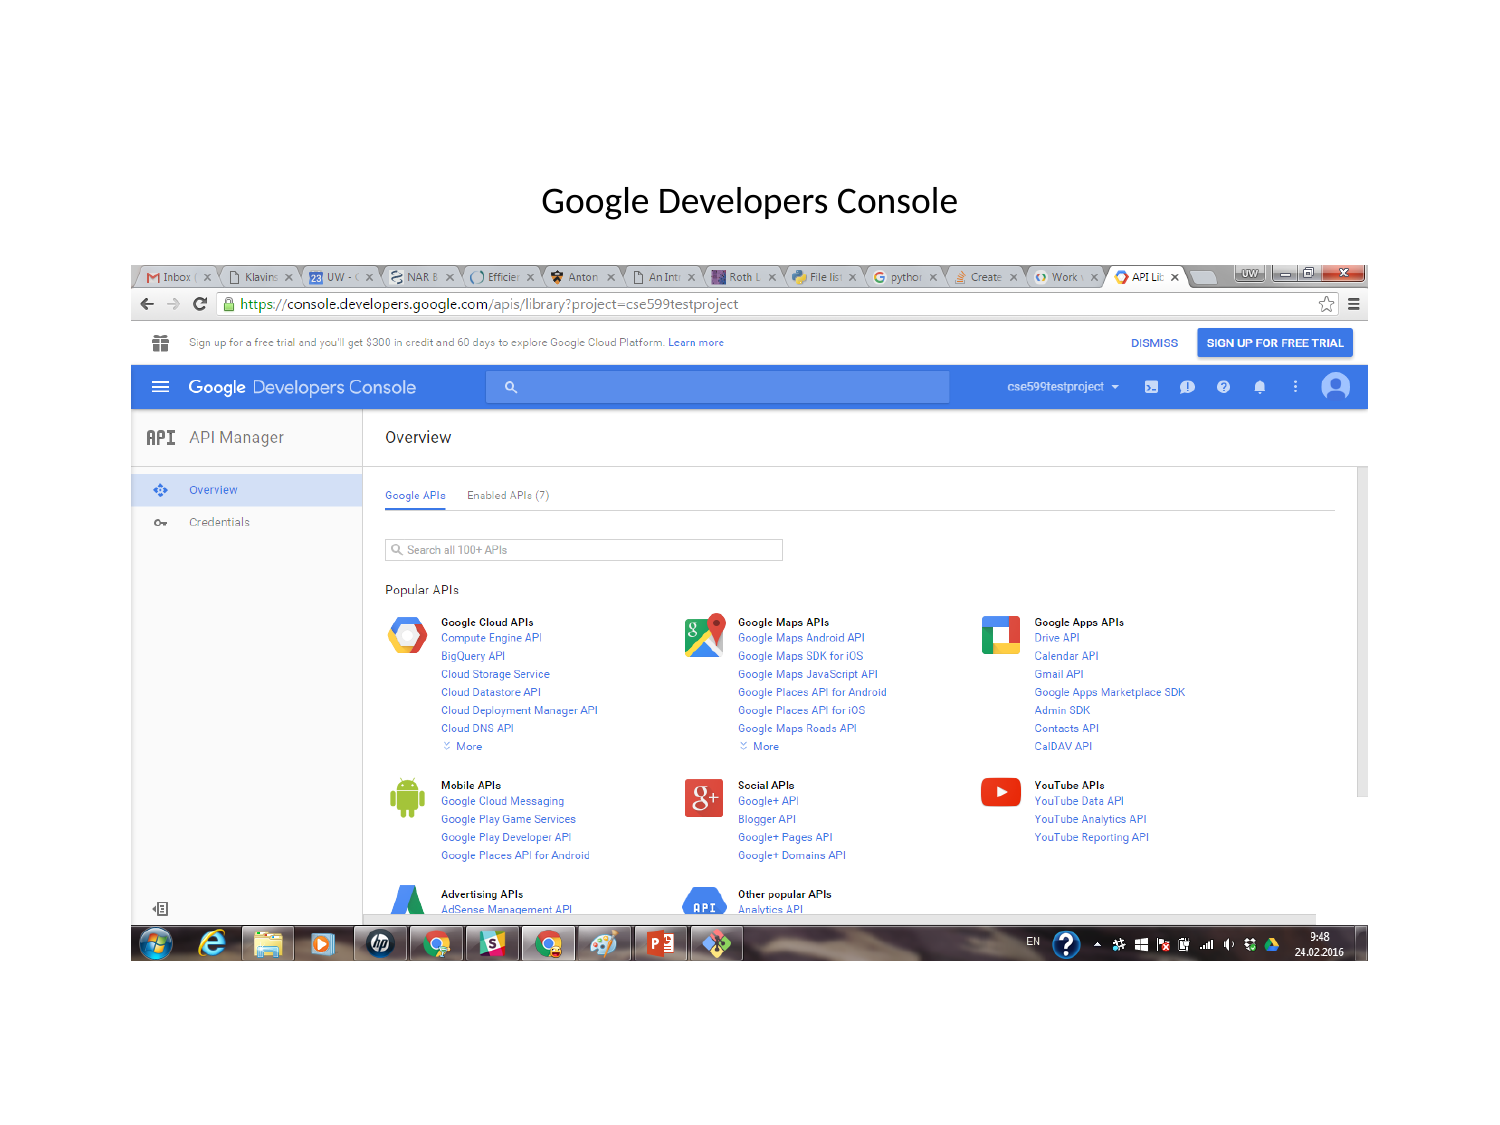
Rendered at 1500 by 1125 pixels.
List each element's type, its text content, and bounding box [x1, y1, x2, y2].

title Google Developers Console [103, 158, 1397, 239]
picture [131, 265, 1369, 961]
